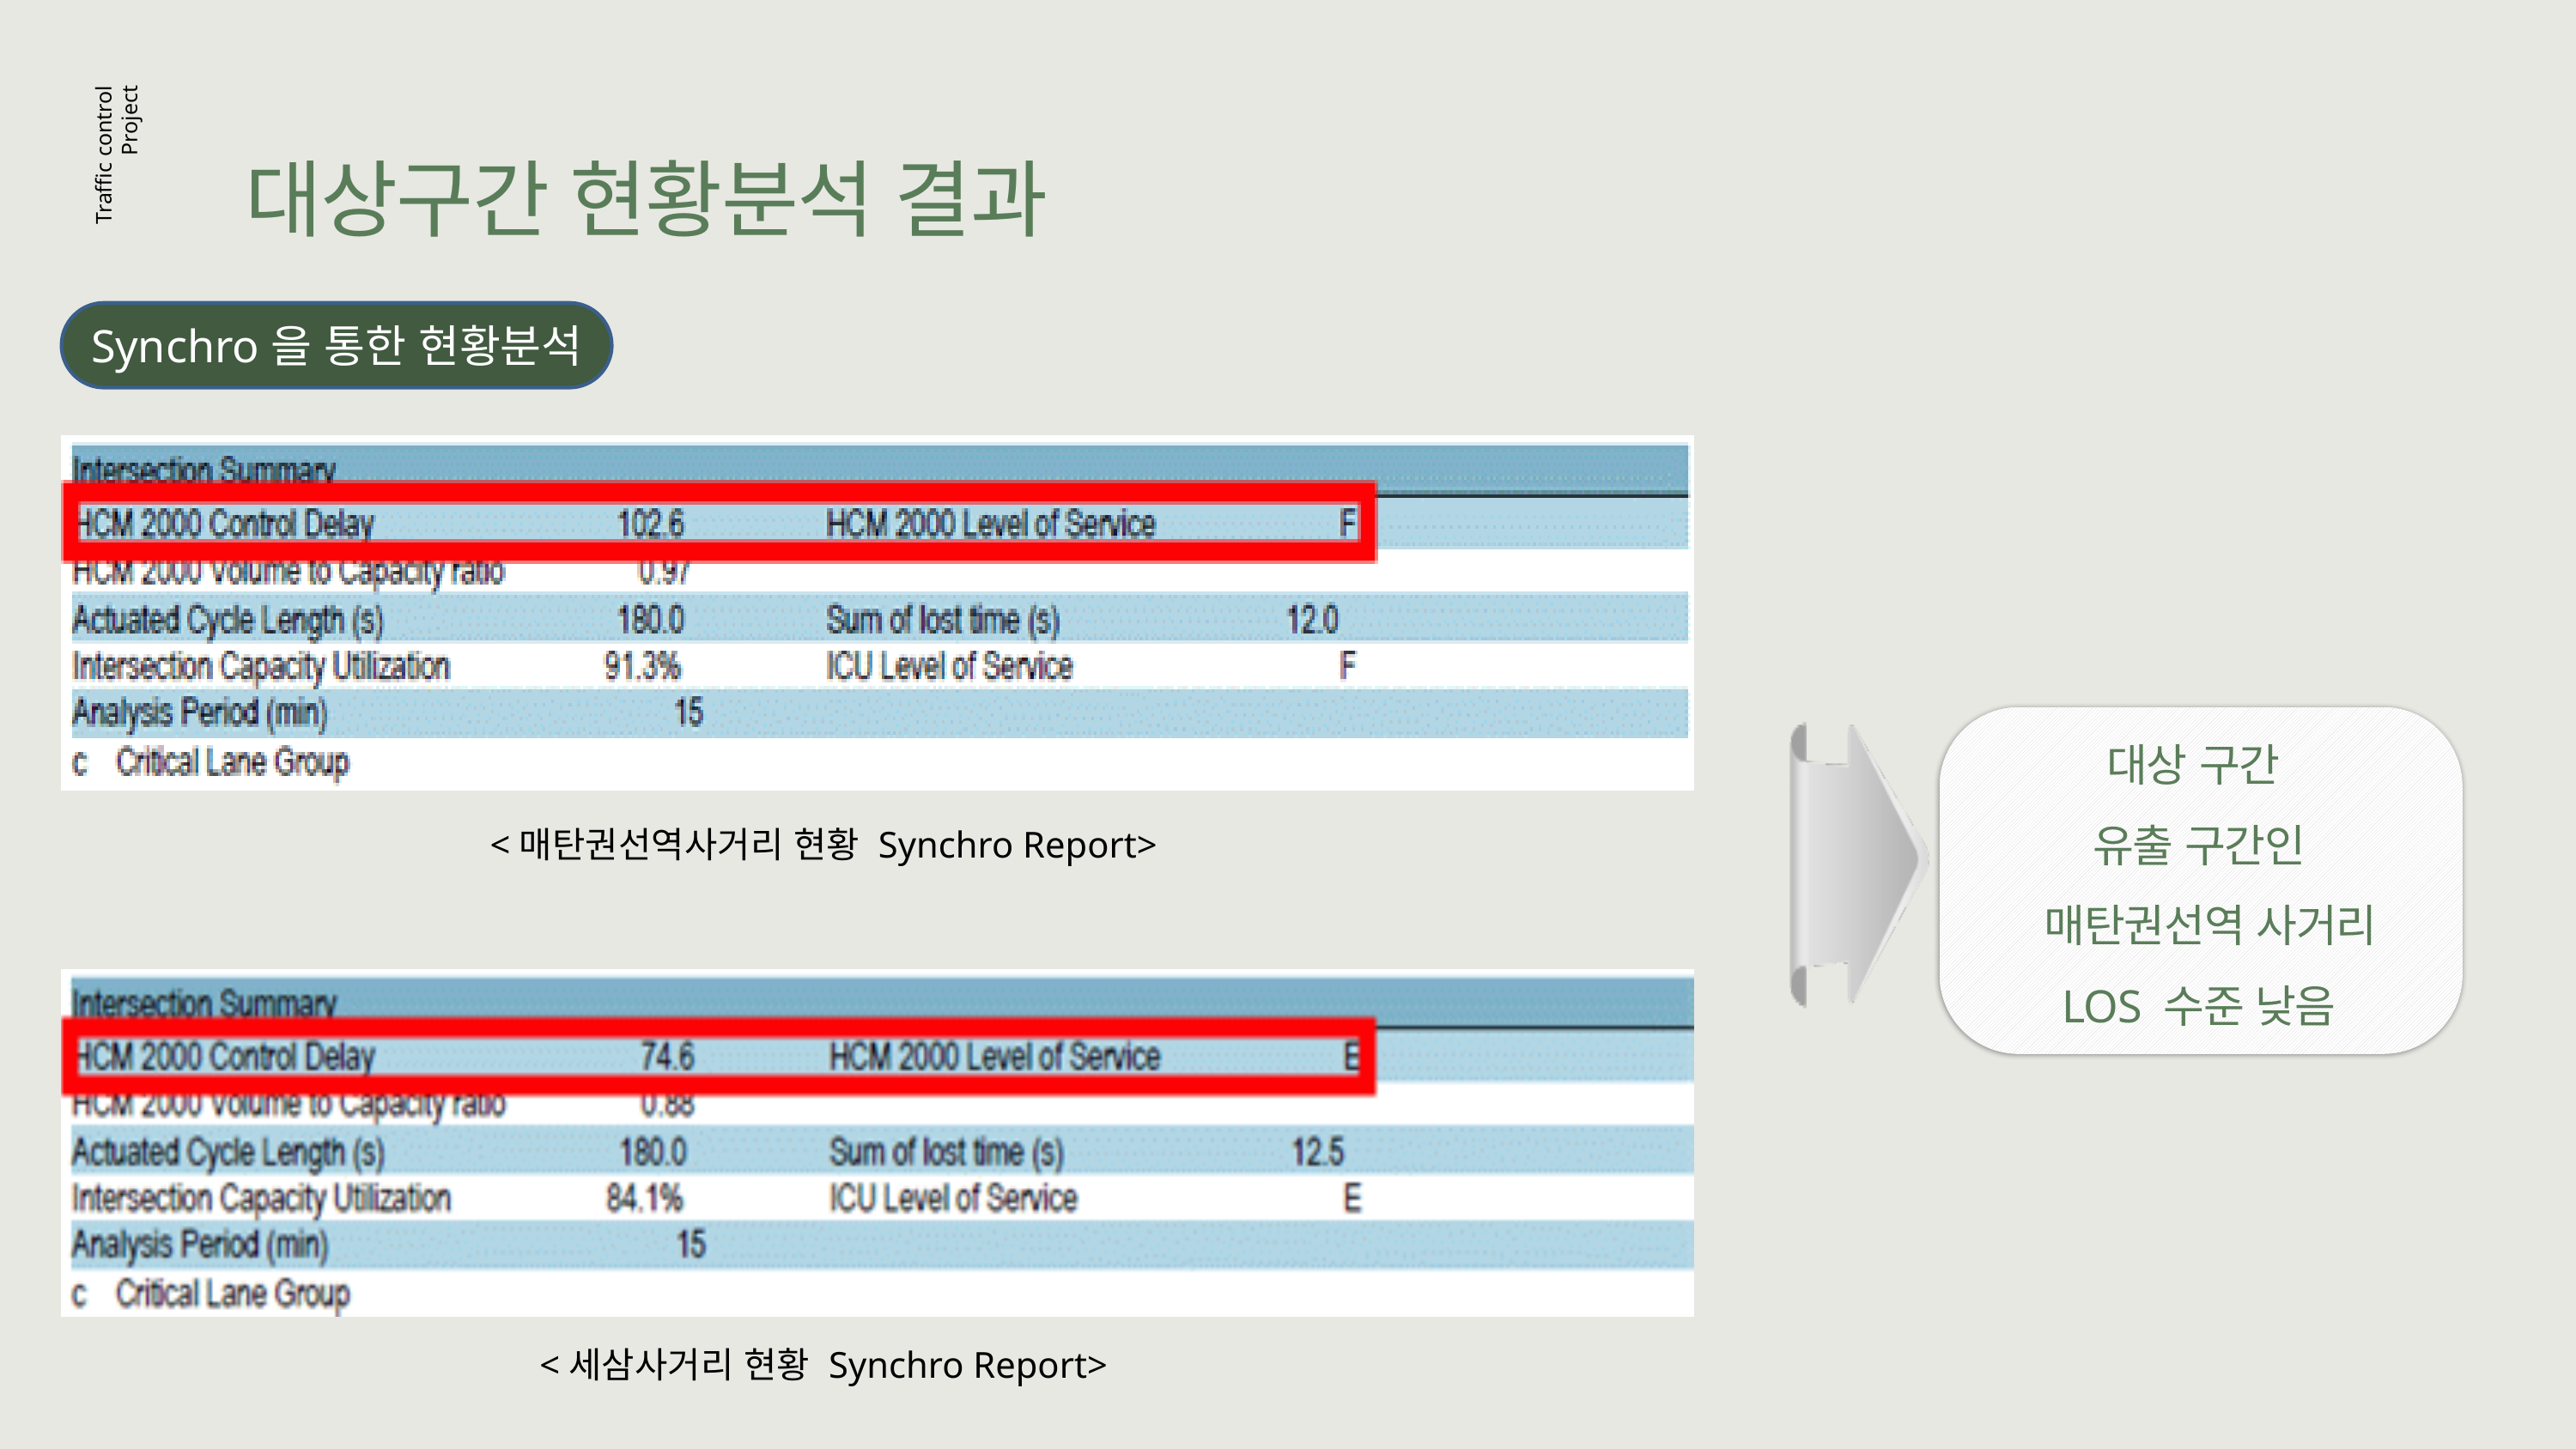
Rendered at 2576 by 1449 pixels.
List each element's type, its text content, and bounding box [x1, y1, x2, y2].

text_box <세삼사거리 현황 Synchro Report> [249, 1326, 1398, 1392]
picture [1781, 706, 1938, 1024]
picture [61, 435, 1695, 791]
text_box <매탄권선역사거리 현황 Synchro Report> [249, 801, 1398, 872]
text_box Traffic control Project [83, 385, 149, 391]
text_box 대상구간 현황분석 결과 [232, 140, 1395, 254]
text_box Synchro을 통한 현황분석 [59, 300, 614, 390]
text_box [1938, 703, 2464, 1055]
picture [61, 969, 1695, 1317]
text_box Traffic control Project [83, 72, 149, 306]
